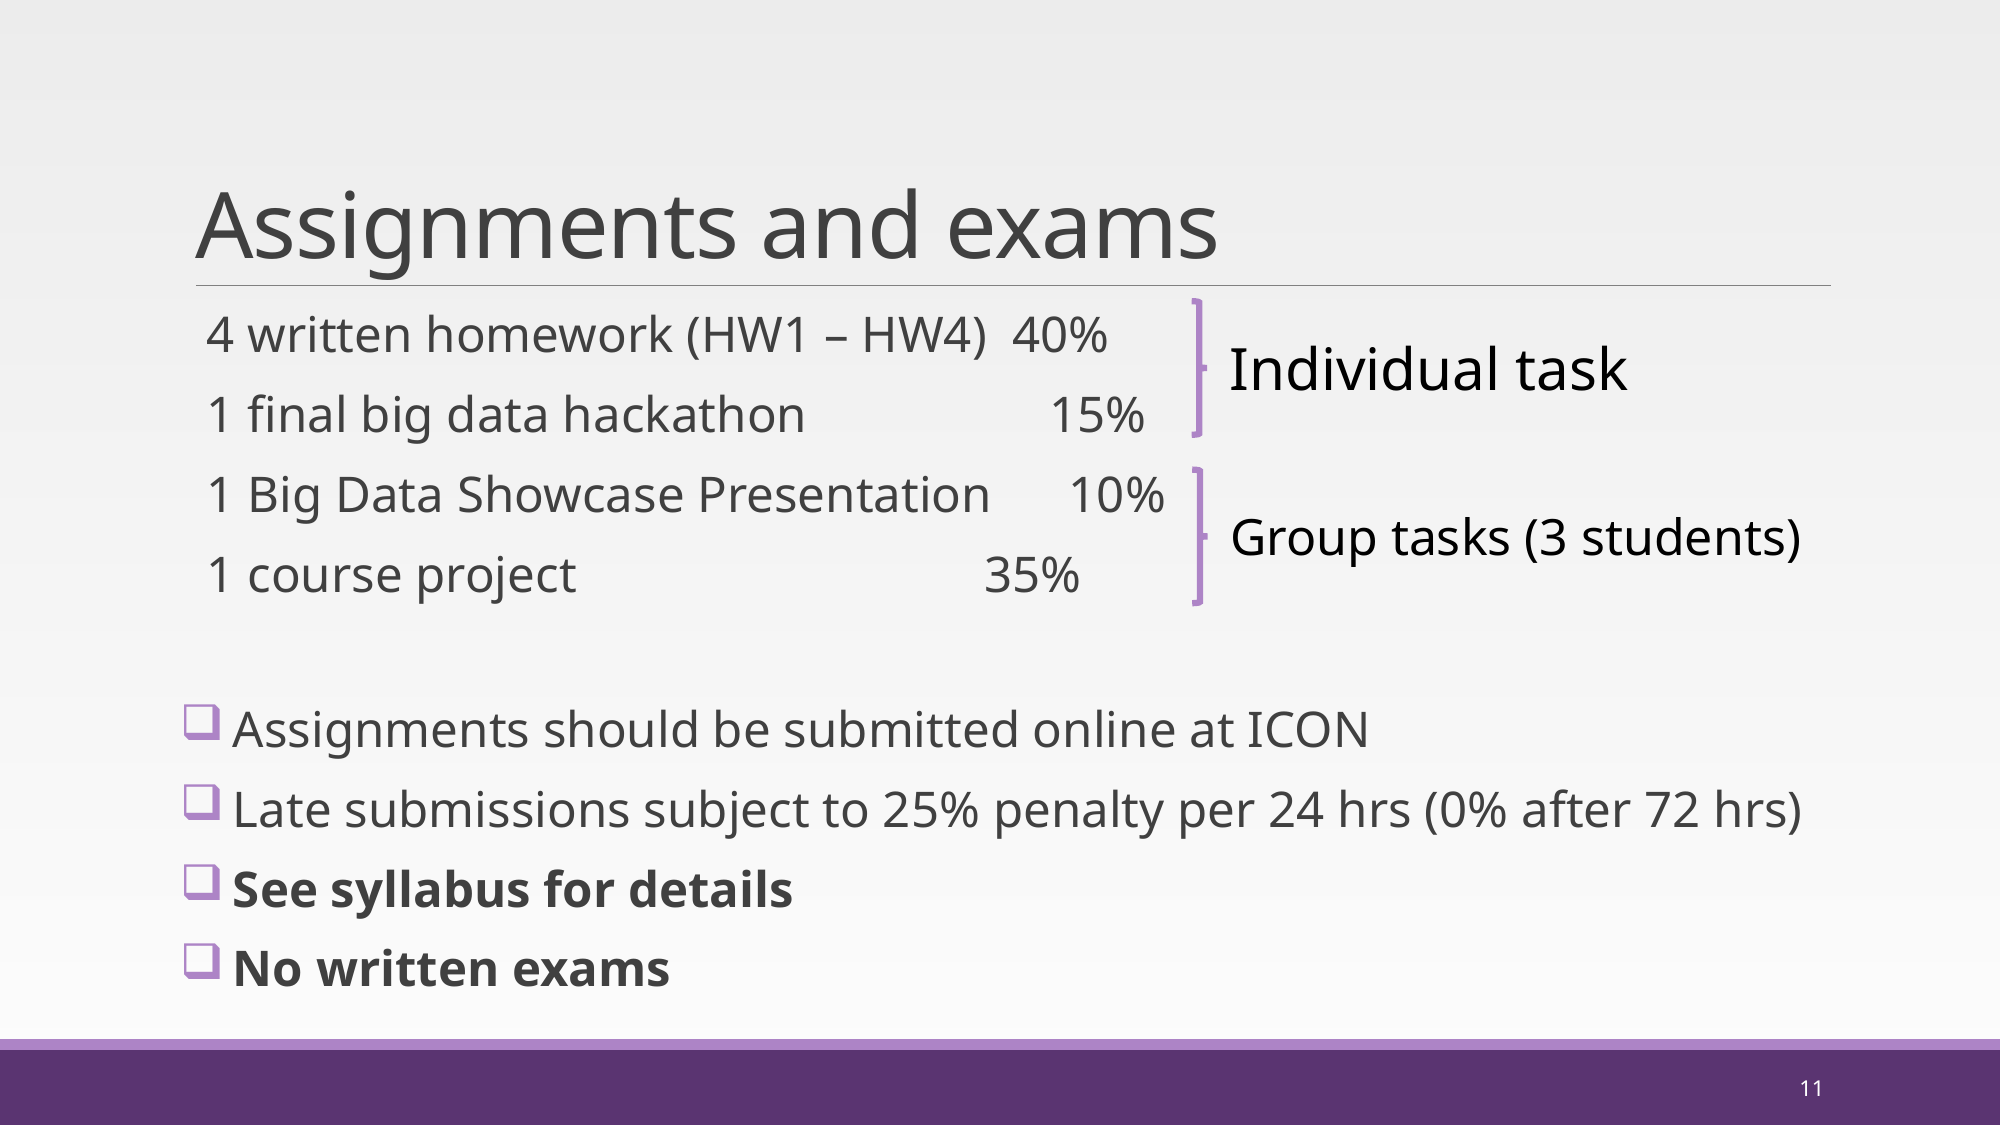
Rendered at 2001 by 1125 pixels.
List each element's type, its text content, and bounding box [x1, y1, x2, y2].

list 4 written homework (HW1 – HW4) 40% 1 final big data hackathon 15% 1 Big Data Showcase Presentation 10% 1 course project 35% Assignments should be submitted online at ICON Late submissions subject to 25% penalty per 24 hrs (0% after 72 hrs) See syllabus for details No written exams [180, 302, 1830, 1014]
title Assignments and exams [180, 47, 1830, 285]
text_box Group tasks (3 students) [1215, 498, 1817, 573]
text_box [1192, 469, 1208, 604]
text_box Individual task [1215, 325, 1643, 410]
slide_number 11 [1624, 1059, 1840, 1120]
text_box [1191, 300, 1208, 436]
